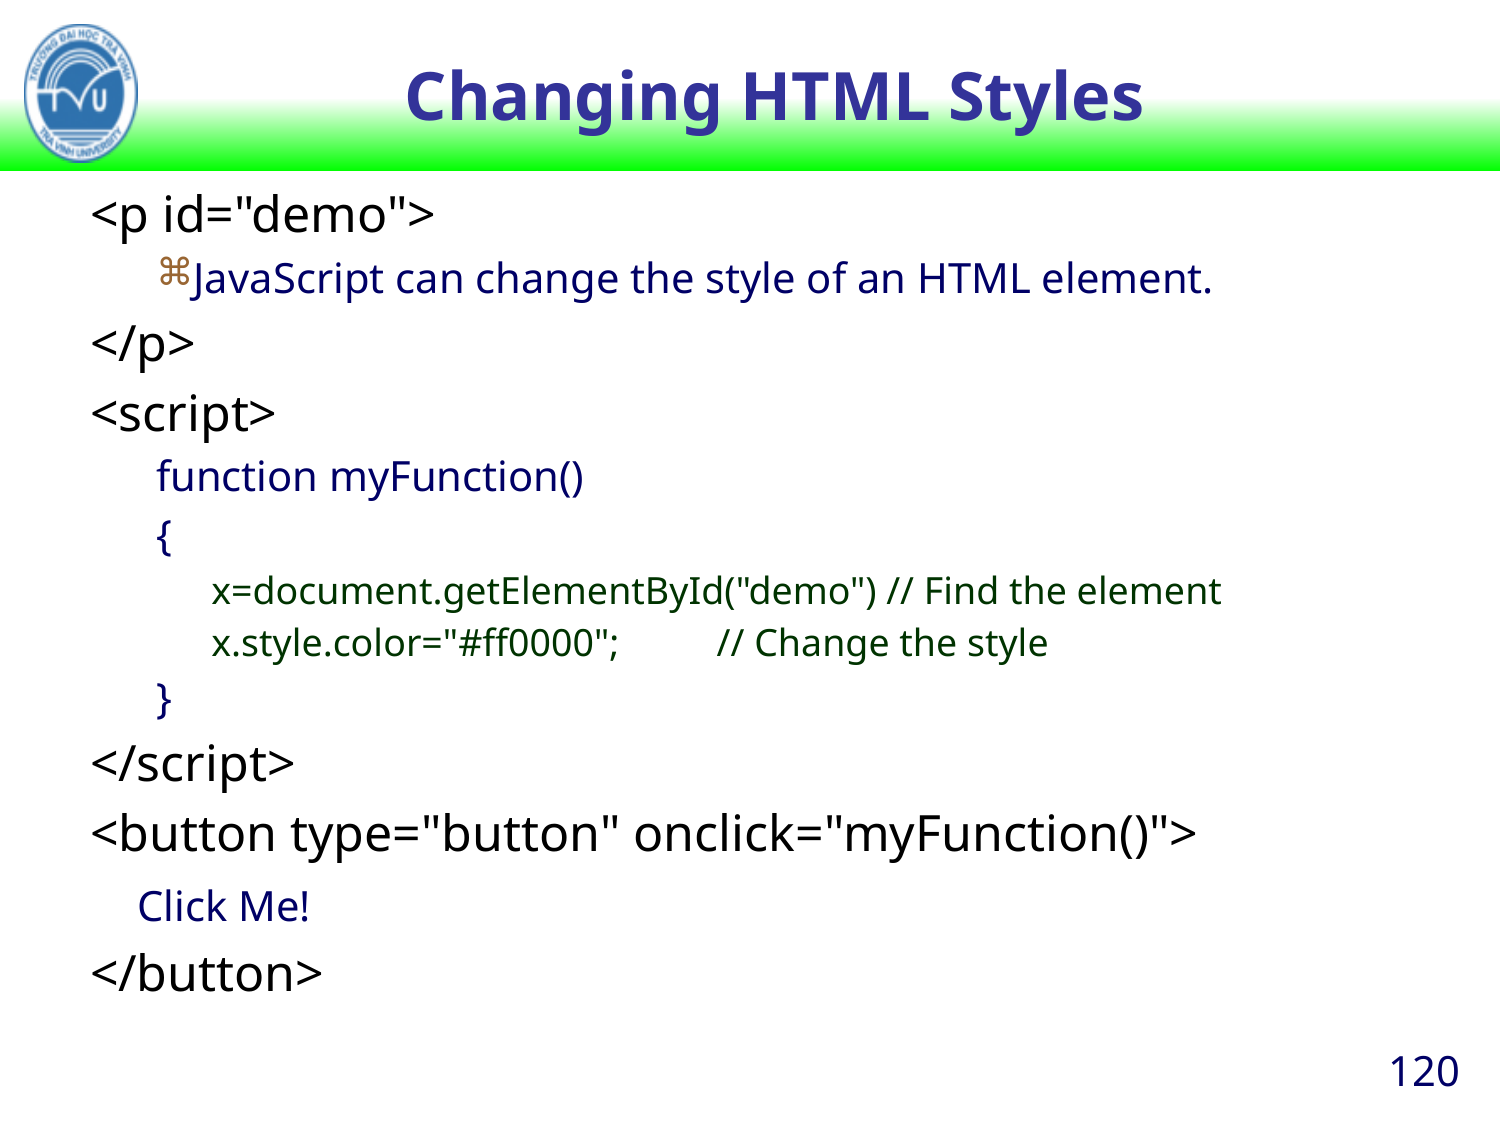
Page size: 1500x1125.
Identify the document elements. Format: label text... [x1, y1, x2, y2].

list <p id="demo"> JavaScript can change the style of an HTML element. </p> <script> function myFunction() { x=document.getElementById("demo") // Find the element x.style.color="#ff0000"; // Change the style } </script> <button type="button" onclick="myFunction()"> Click Me! </button> [74, 174, 1476, 1051]
slide_number 120 [1312, 1037, 1476, 1101]
title Changing HTML Styles [74, 24, 1476, 163]
picture [24, 24, 74, 163]
